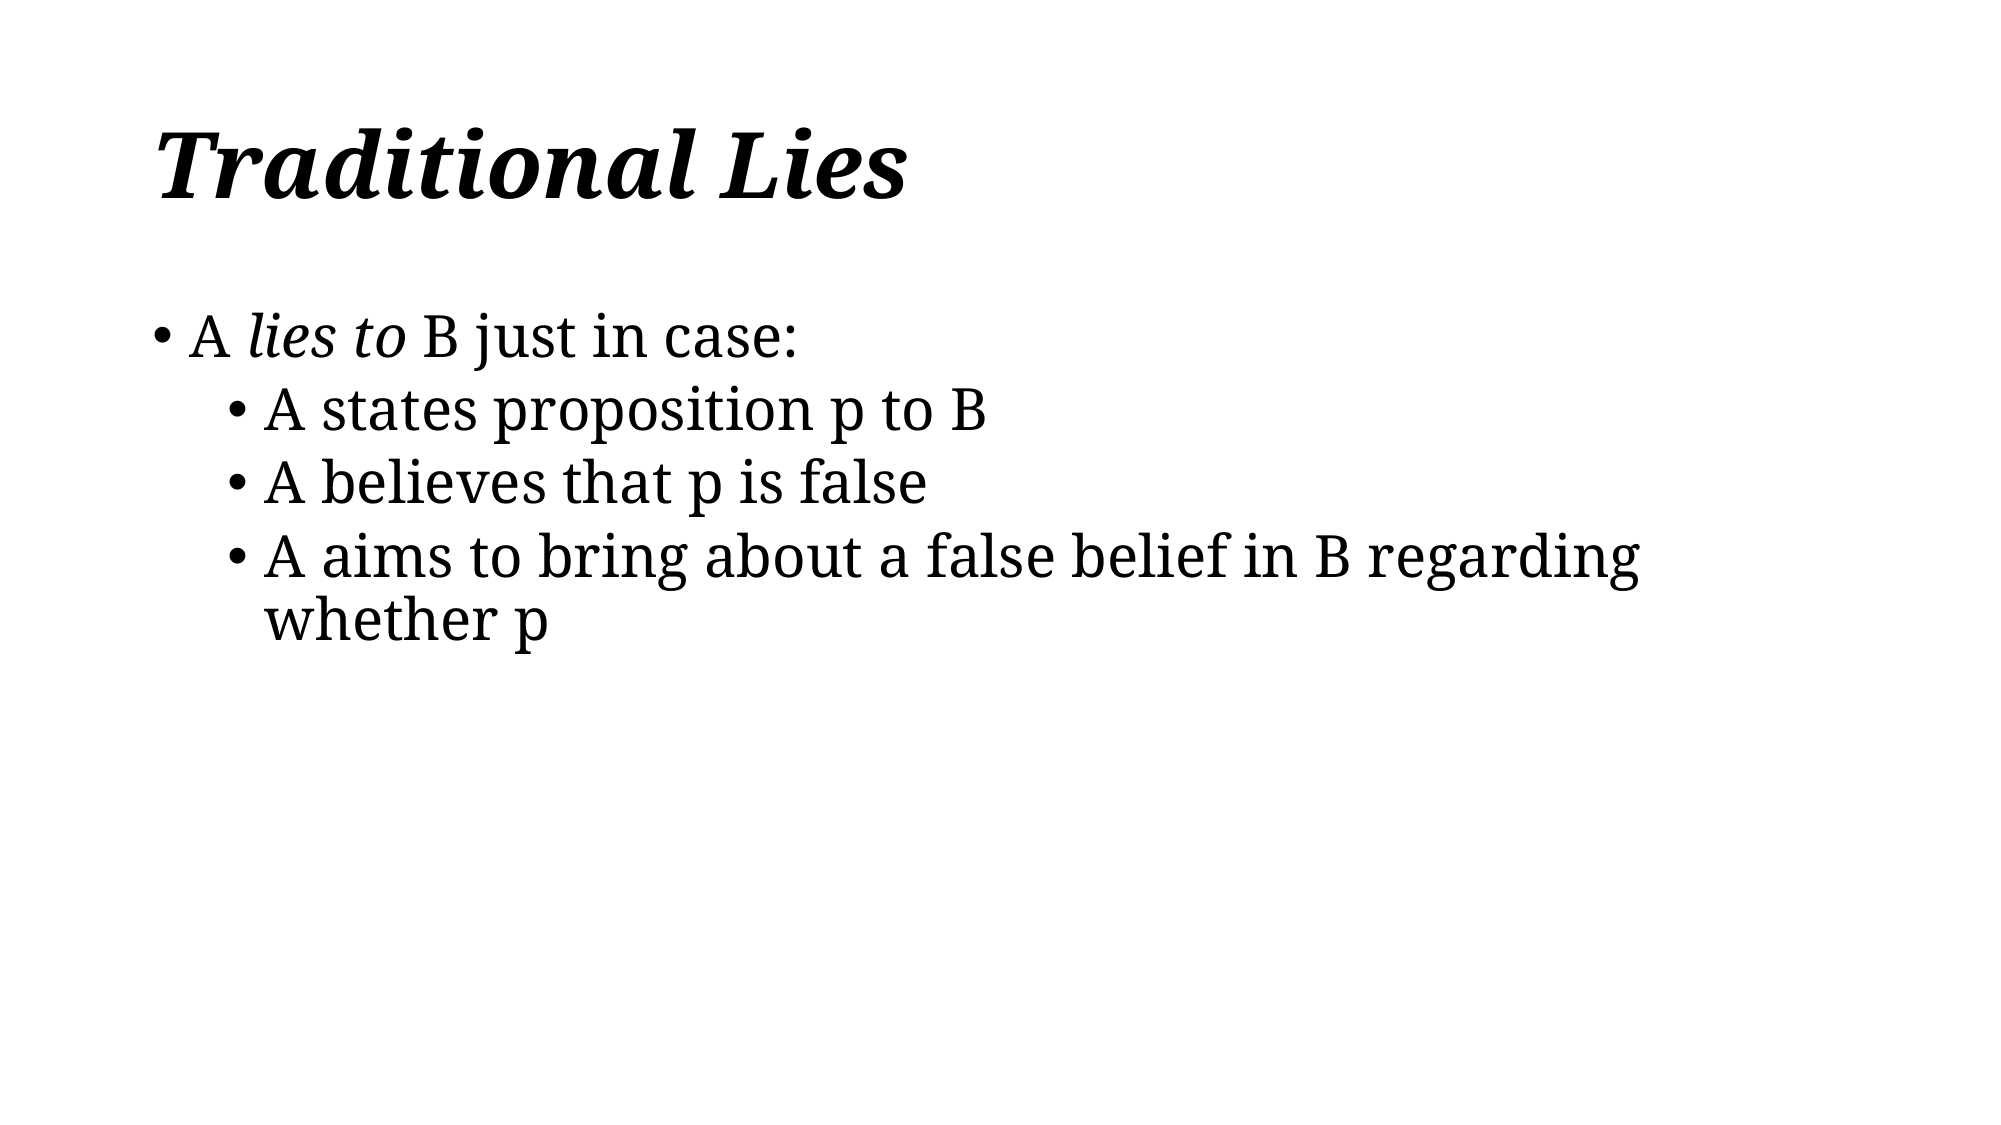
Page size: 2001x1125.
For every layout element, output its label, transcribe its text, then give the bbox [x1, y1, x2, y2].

title Traditional Lies [137, 59, 1863, 278]
list A lies to B just in case: A states proposition p to B A believes that p is false A aims to bring about a false belief in B regarding whether p [137, 299, 1863, 1014]
